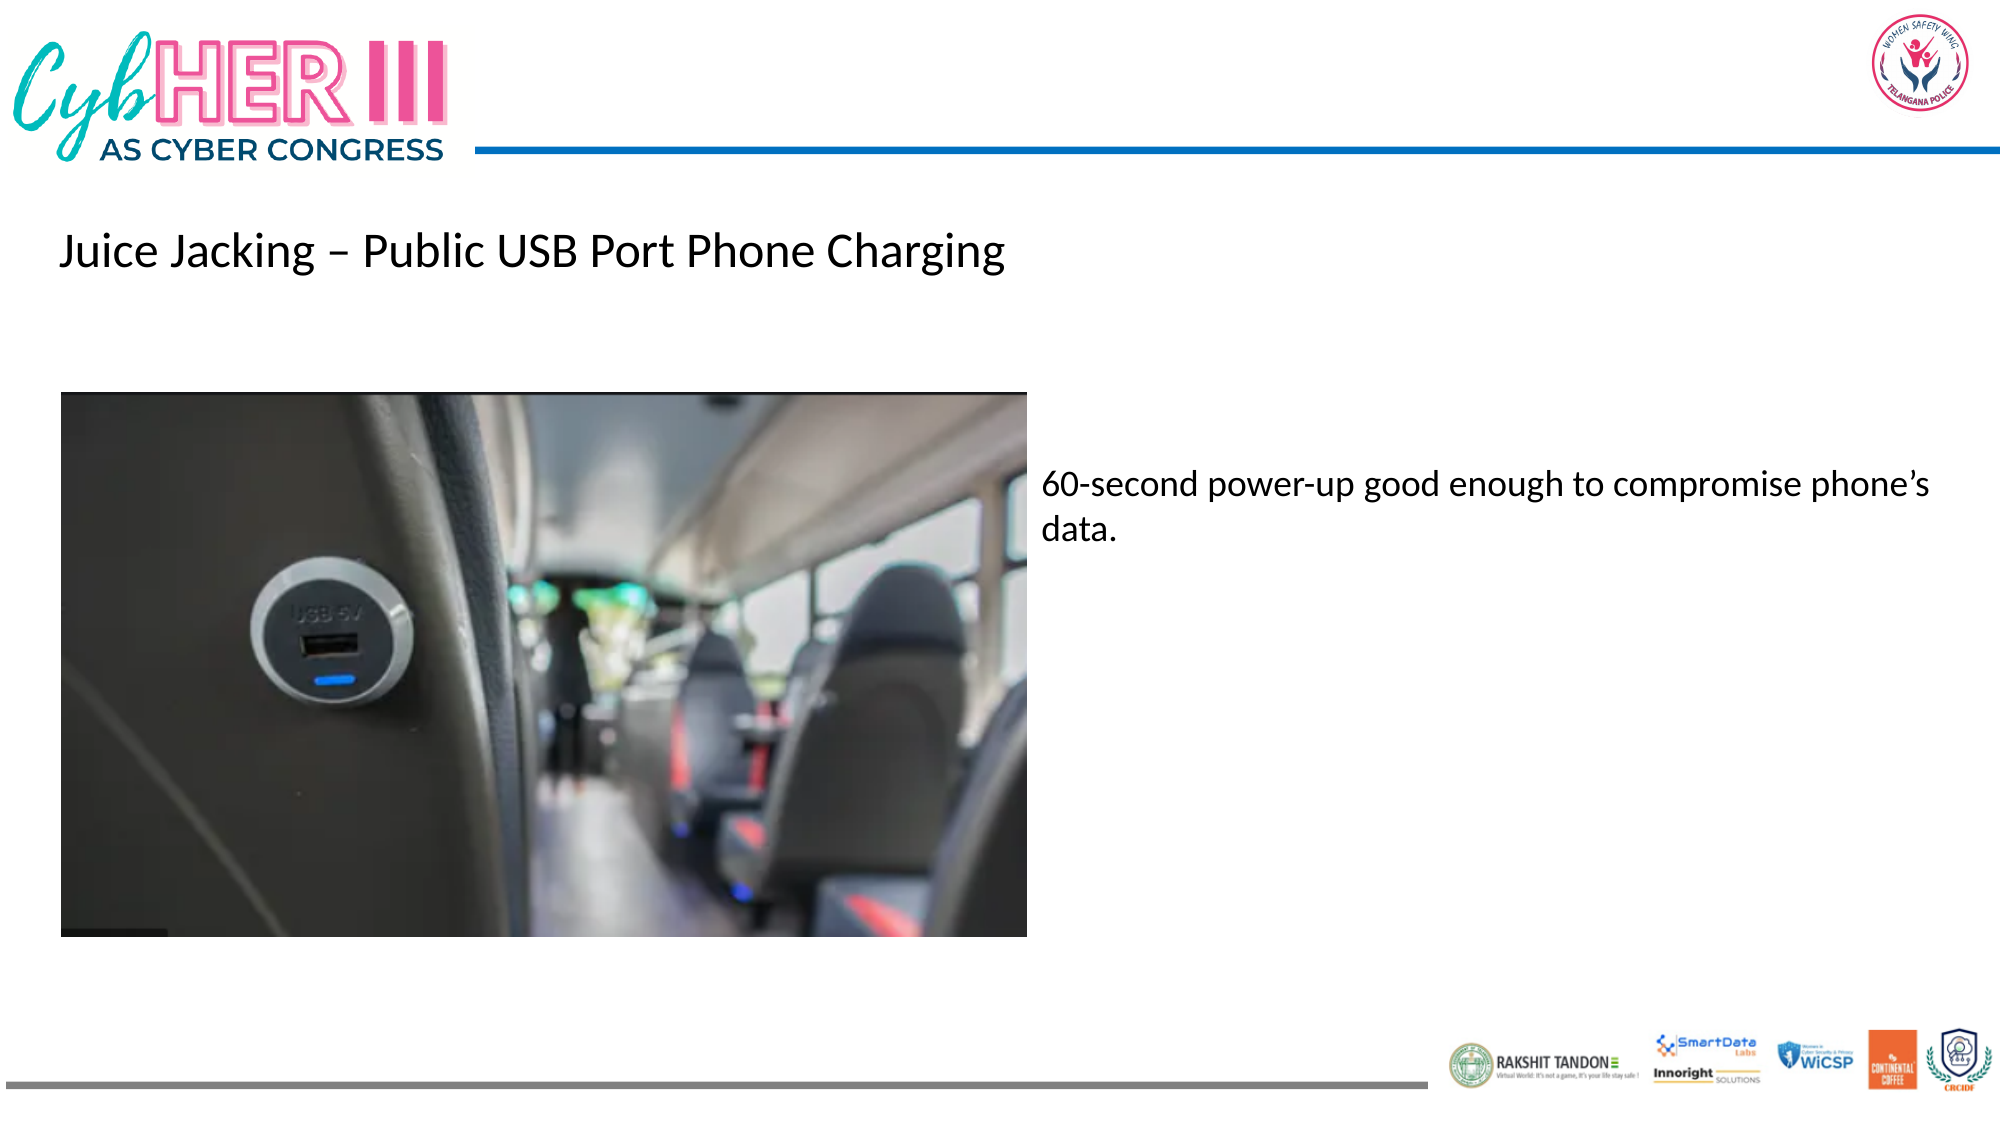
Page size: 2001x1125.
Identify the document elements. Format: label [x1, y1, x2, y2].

picture [1866, 8, 1974, 118]
picture [1428, 1015, 2000, 1112]
text_box [5, 25, 2000, 1090]
picture [61, 392, 1027, 937]
